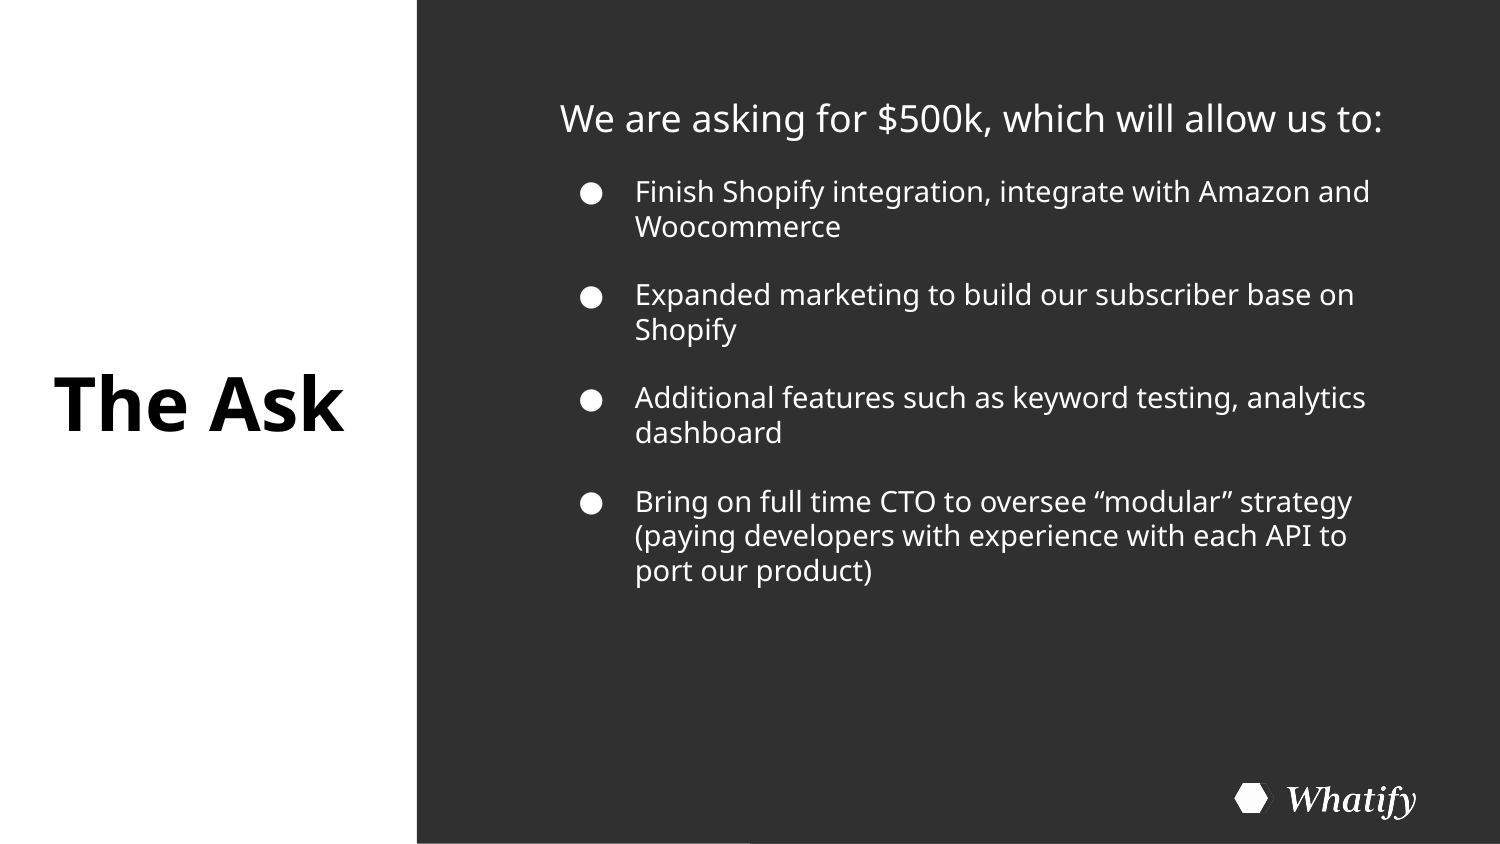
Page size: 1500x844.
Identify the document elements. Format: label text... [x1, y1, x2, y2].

text_box We are asking for $500k, which will allow us to: Finish Shopify integration, integrate with Amazon and Woocommerce Expanded marketing to build our subscriber base on Shopify Additional features such as keyword testing, analytics dashboard Bring on full time CTO to oversee “modular” strategy (paying developers with experience with each API to port our product) [544, 72, 1402, 737]
text_box [415, 0, 1500, 844]
picture [1234, 783, 1416, 820]
title The Ask [0, 218, 361, 462]
